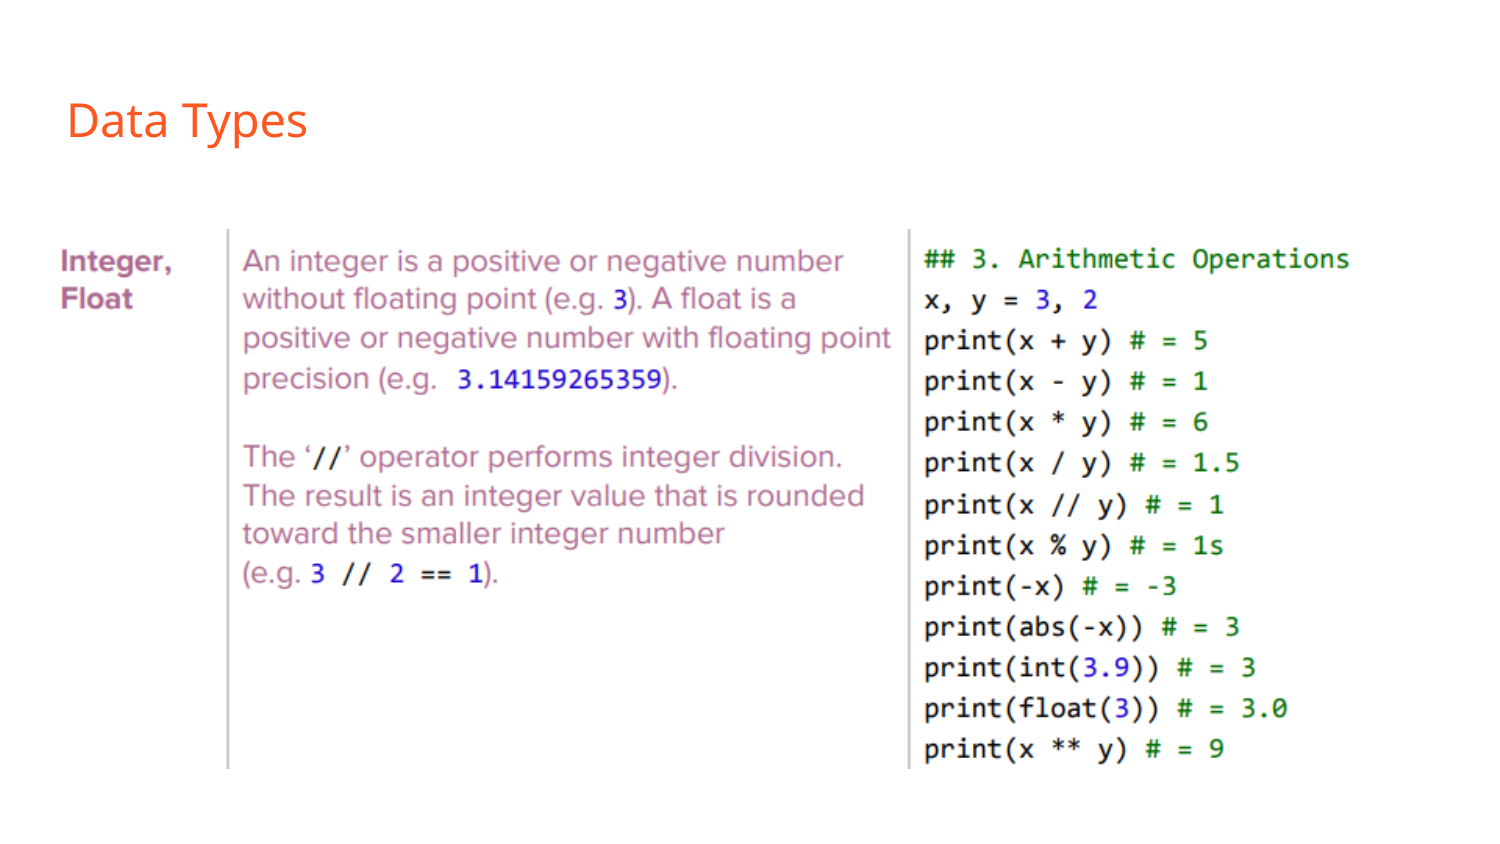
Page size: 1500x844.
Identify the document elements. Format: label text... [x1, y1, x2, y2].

title Data Types [51, 72, 1449, 167]
picture [49, 229, 1384, 769]
